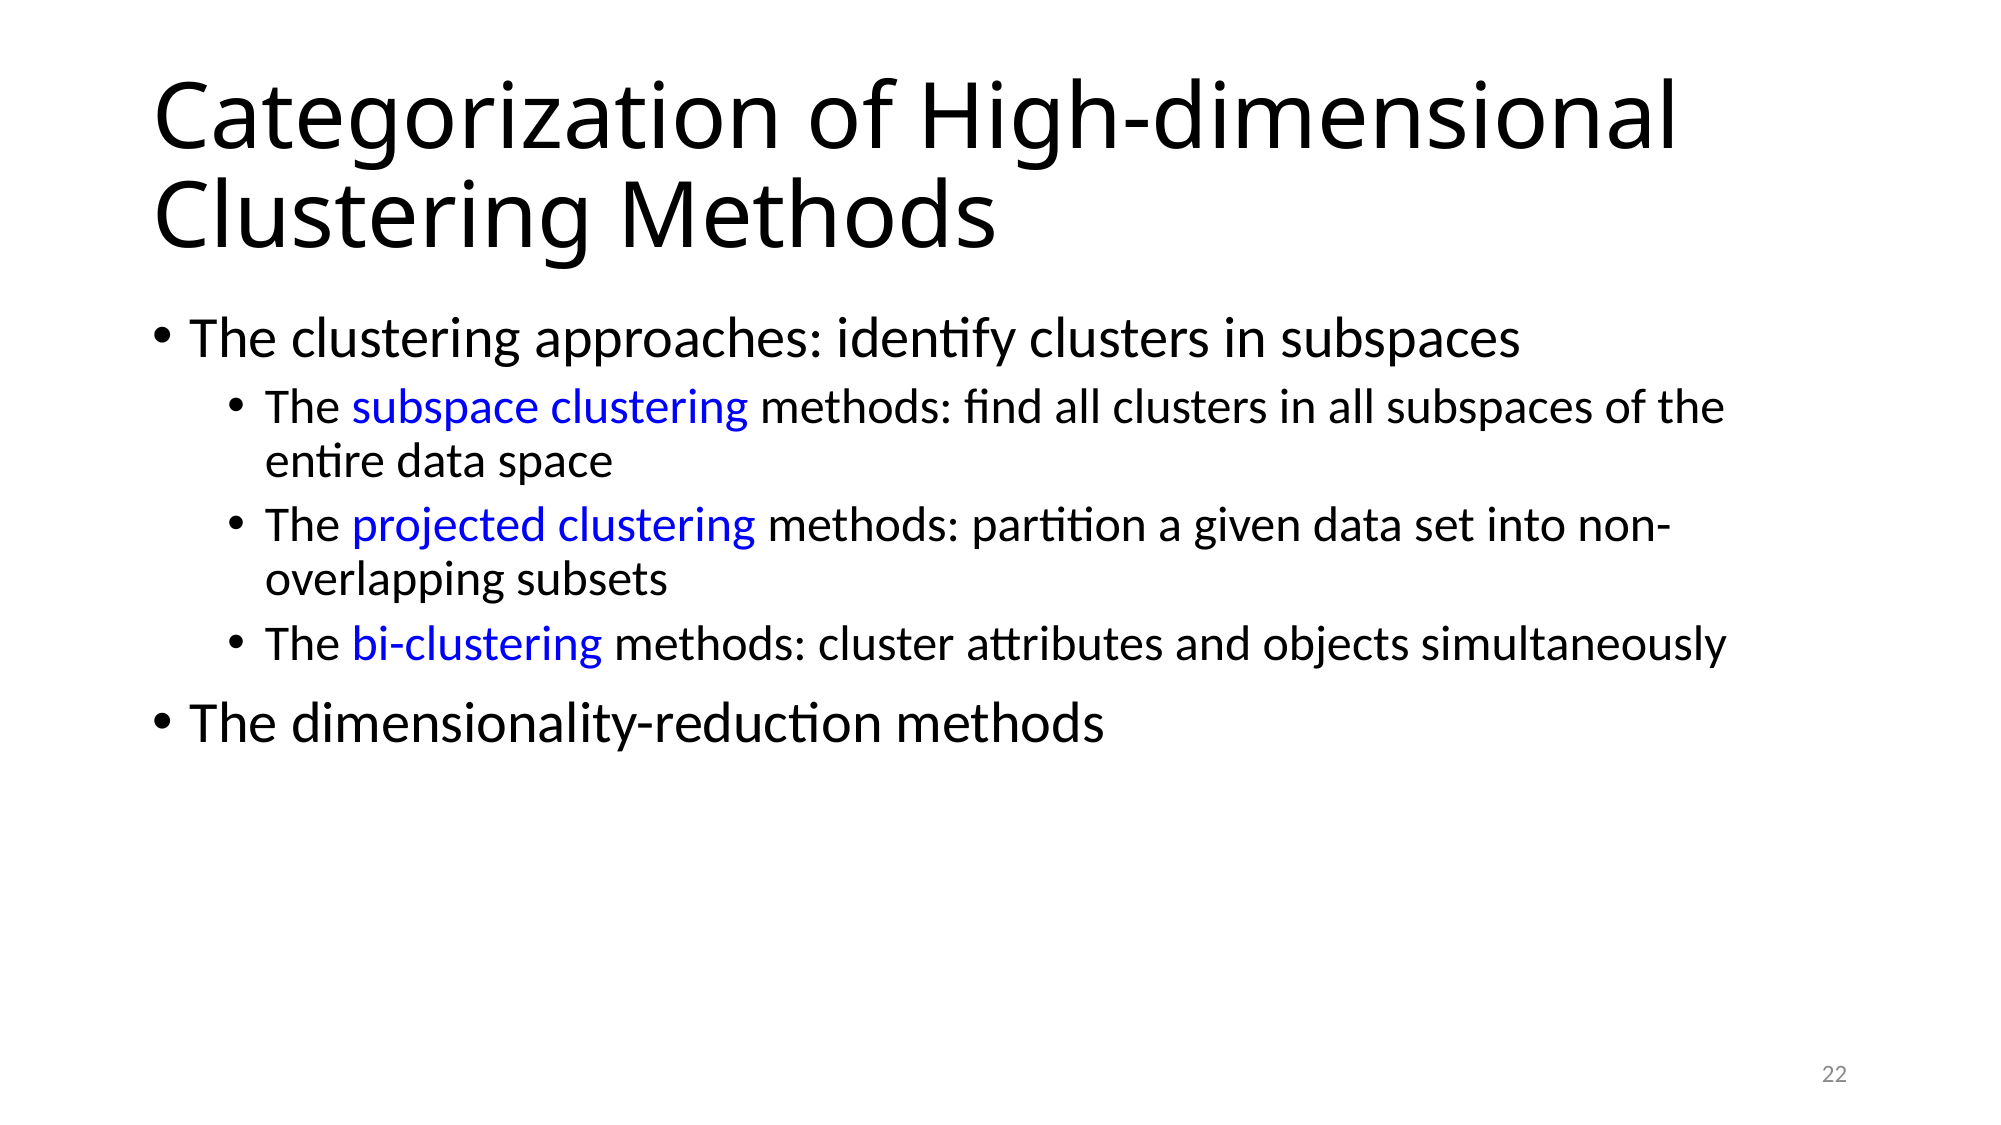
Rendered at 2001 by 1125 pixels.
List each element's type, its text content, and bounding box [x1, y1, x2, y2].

slide_number 22 [1412, 1042, 1863, 1103]
list The clustering approaches: identify clusters in subspaces The subspace clustering methods: find all clusters in all subspaces of the entire data space The projected clustering methods: partition a given data set into non-overlapping subsets The bi-clustering methods: cluster attributes and objects simultaneously The dimensionality-reduction methods [137, 299, 1863, 1014]
title Categorization of High-dimensional Clustering Methods [137, 59, 1863, 278]
